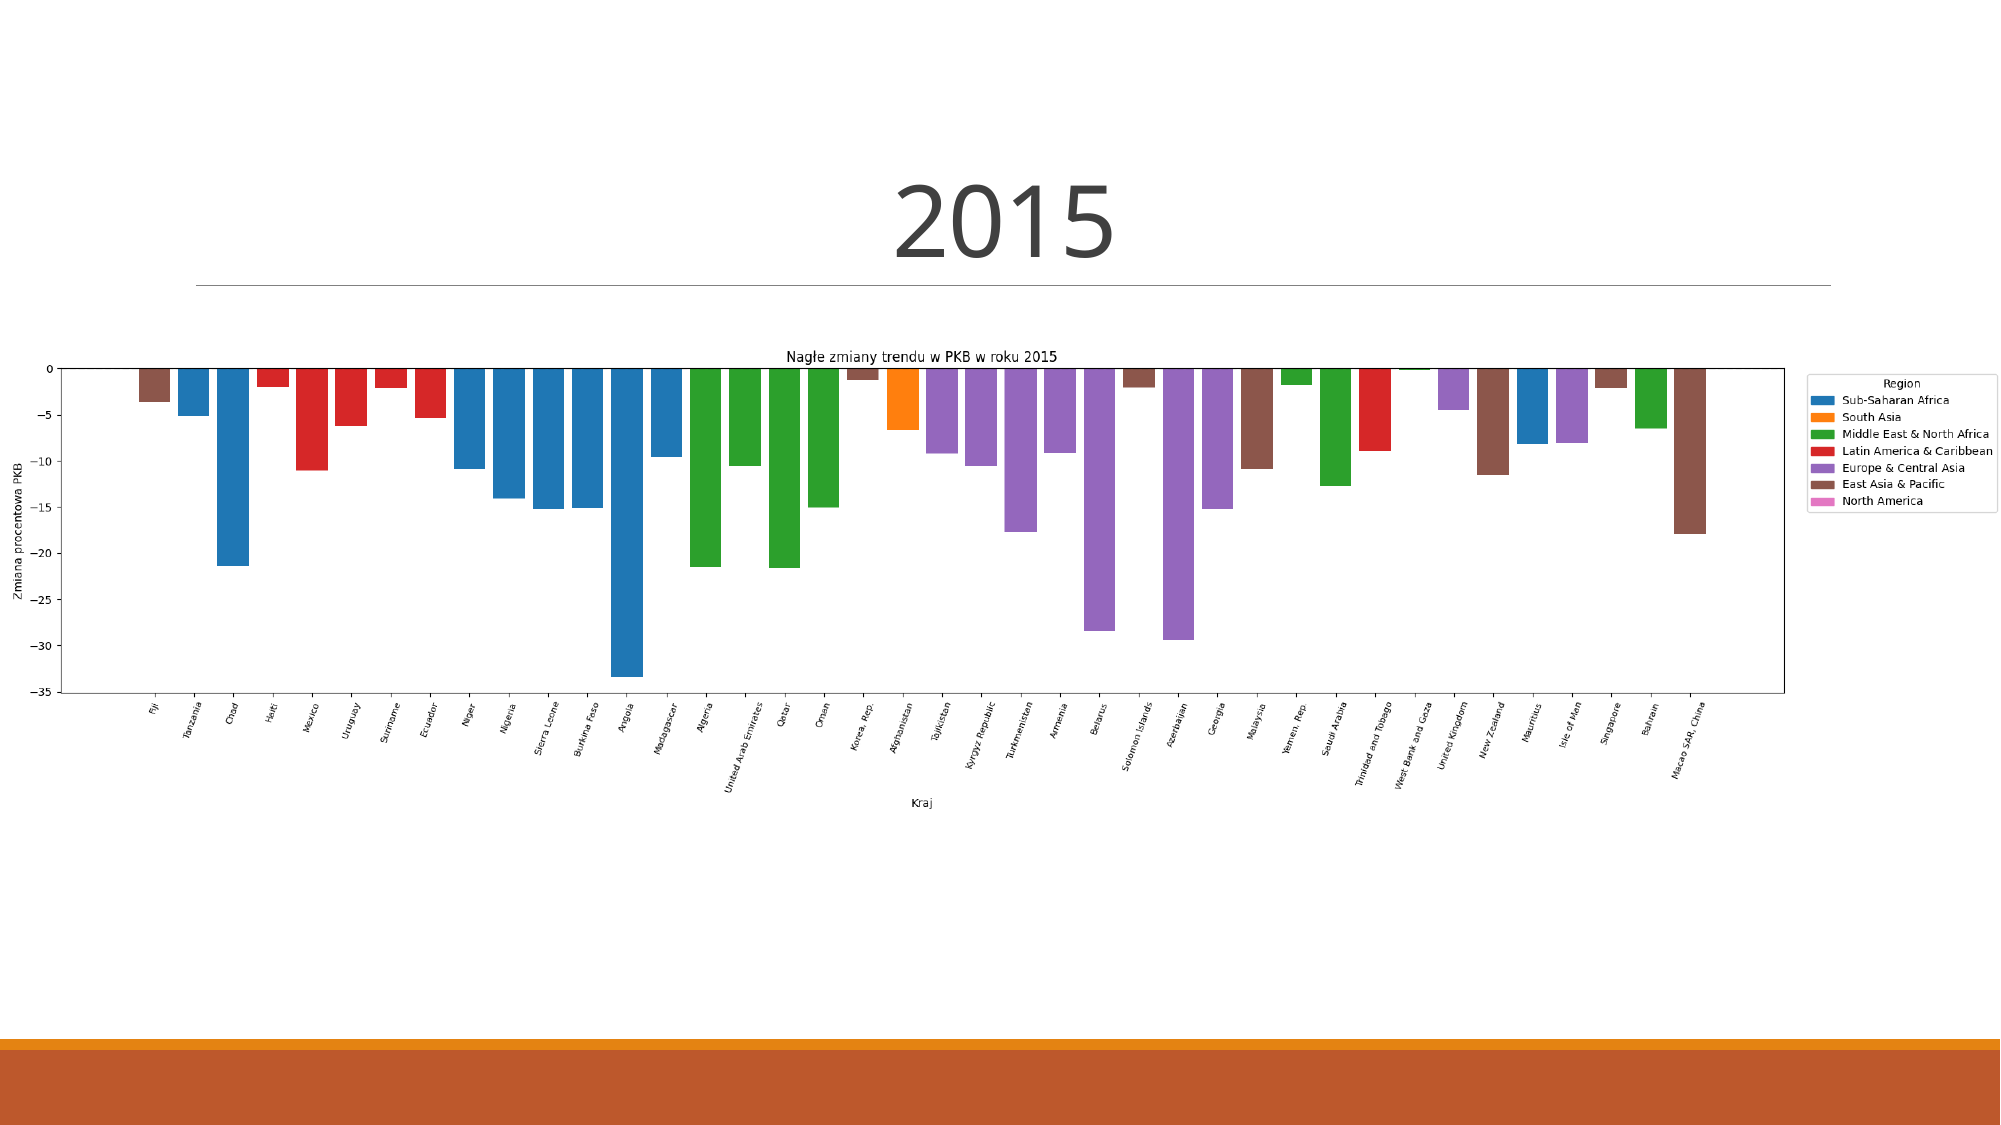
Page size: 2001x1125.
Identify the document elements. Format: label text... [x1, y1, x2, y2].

title 2015 [180, 47, 1830, 285]
picture [4, 342, 2000, 817]
